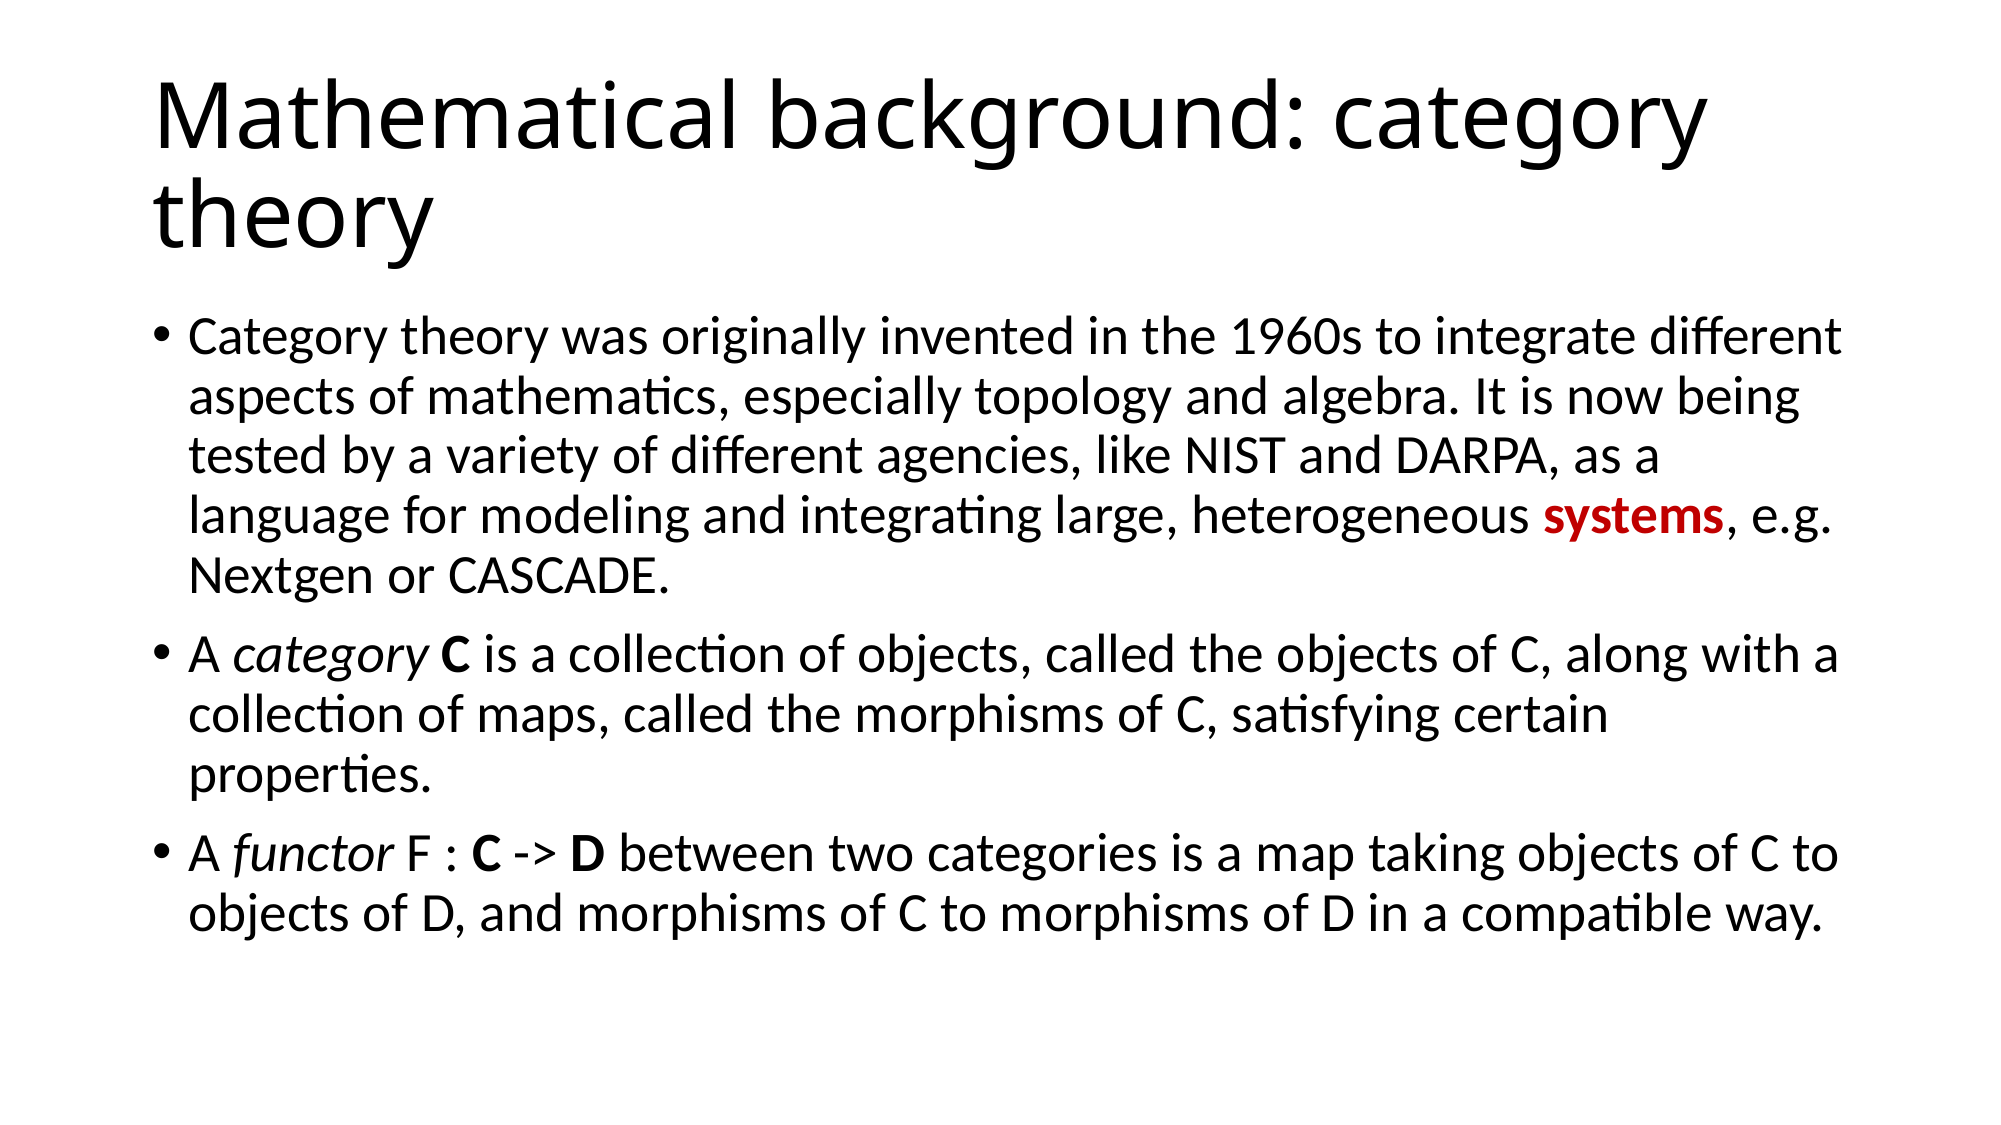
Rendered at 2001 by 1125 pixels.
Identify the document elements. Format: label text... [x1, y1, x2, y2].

title Mathematical background: category theory [137, 59, 1863, 278]
list Category theory was originally invented in the 1960s to integrate different aspects of mathematics, especially topology and algebra. It is now being tested by a variety of different agencies, like NIST and DARPA, as a language for modeling and integrating large, heterogeneous systems, e.g. Nextgen or CASCADE. A category C is a collection of objects, called the objects of C, along with a collection of maps, called the morphisms of C, satisfying certain properties. A functor F : C -> D between two categories is a map taking objects of C to objects of D, and morphisms of C to morphisms of D in a compatible way. [137, 299, 1863, 1014]
